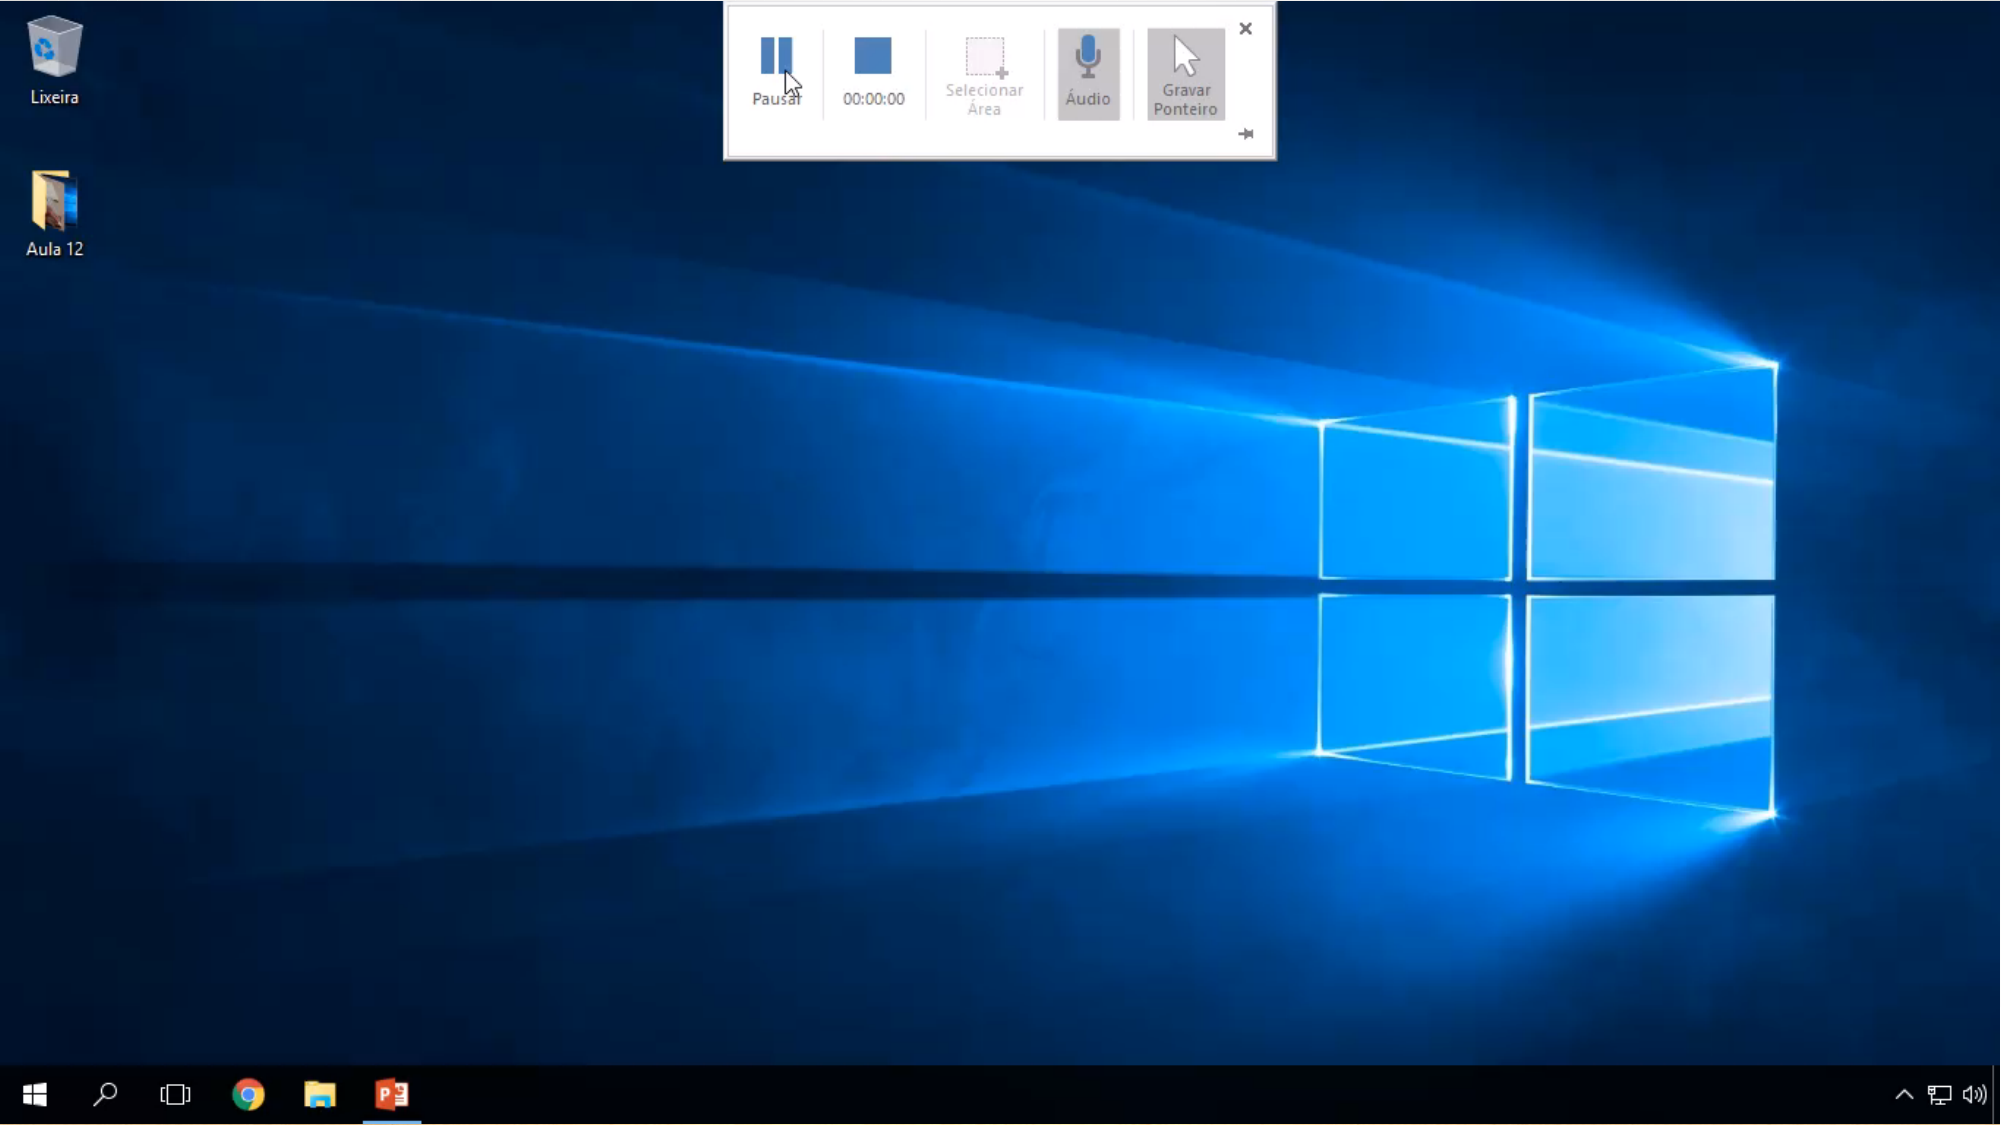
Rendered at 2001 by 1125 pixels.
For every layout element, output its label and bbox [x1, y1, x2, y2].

text_box [0, 0, 2000, 1125]
